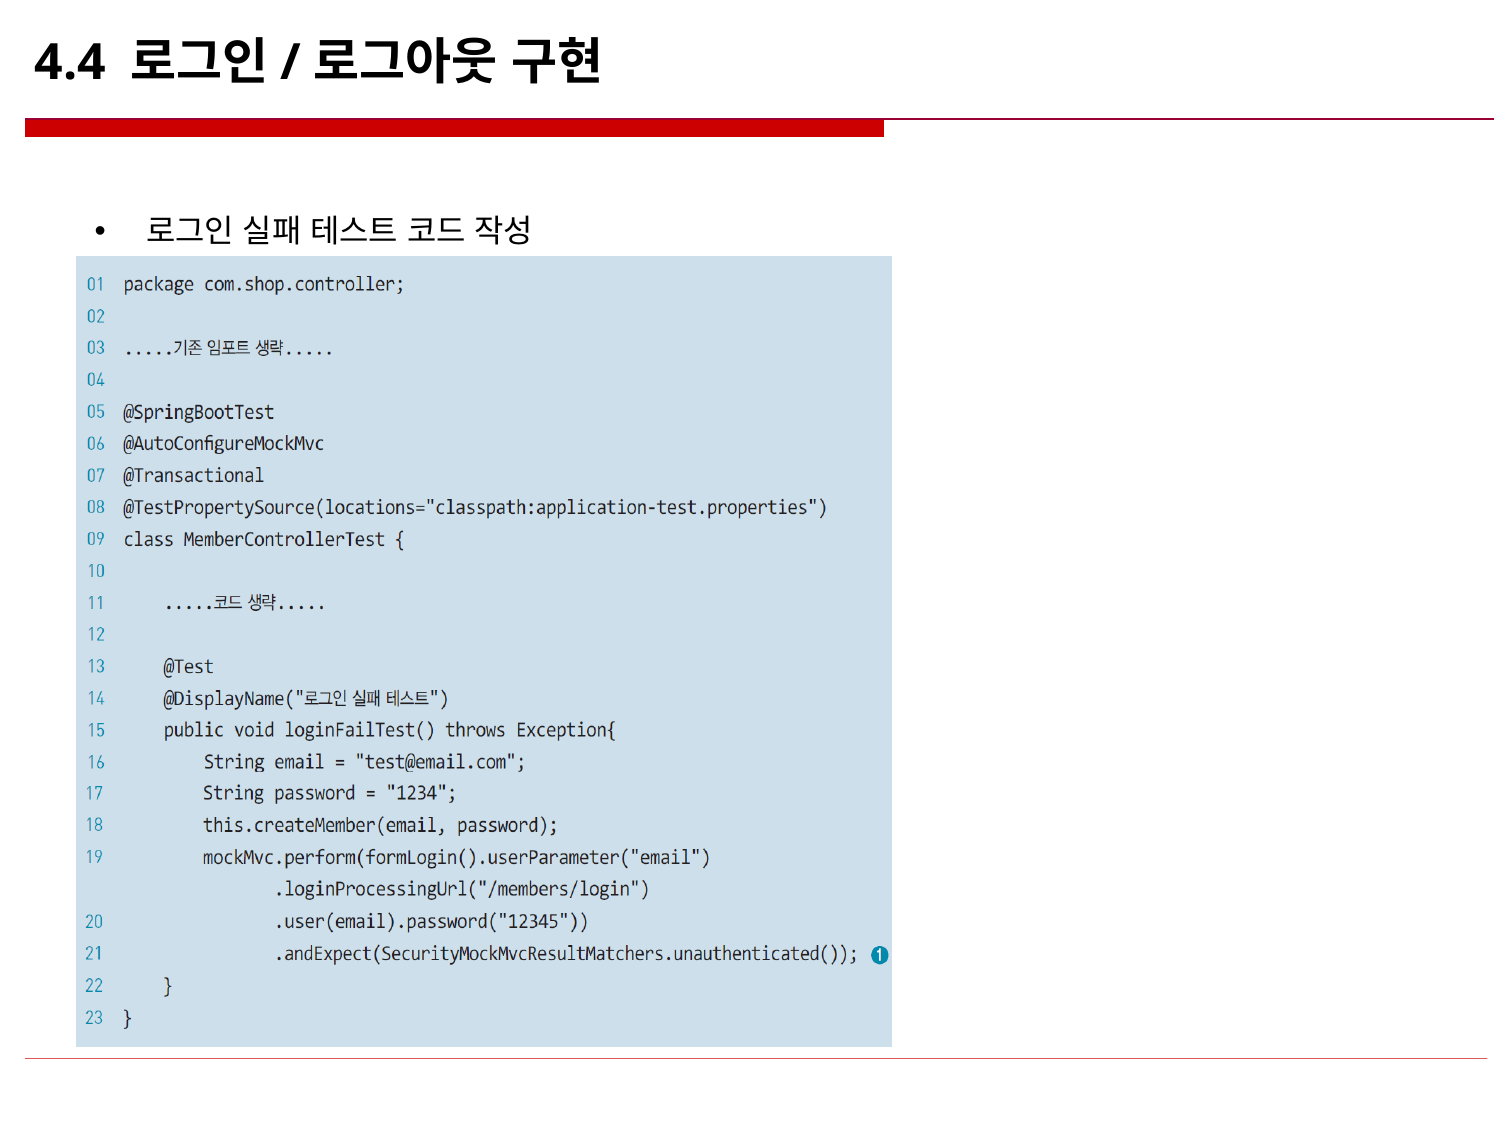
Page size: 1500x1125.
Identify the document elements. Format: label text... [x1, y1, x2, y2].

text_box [75, 256, 892, 1047]
title 4.4 로그인/로그아웃 구현 [19, 23, 1370, 96]
text_box 로그인 실패 테스트 코드 작성 [79, 184, 1430, 257]
